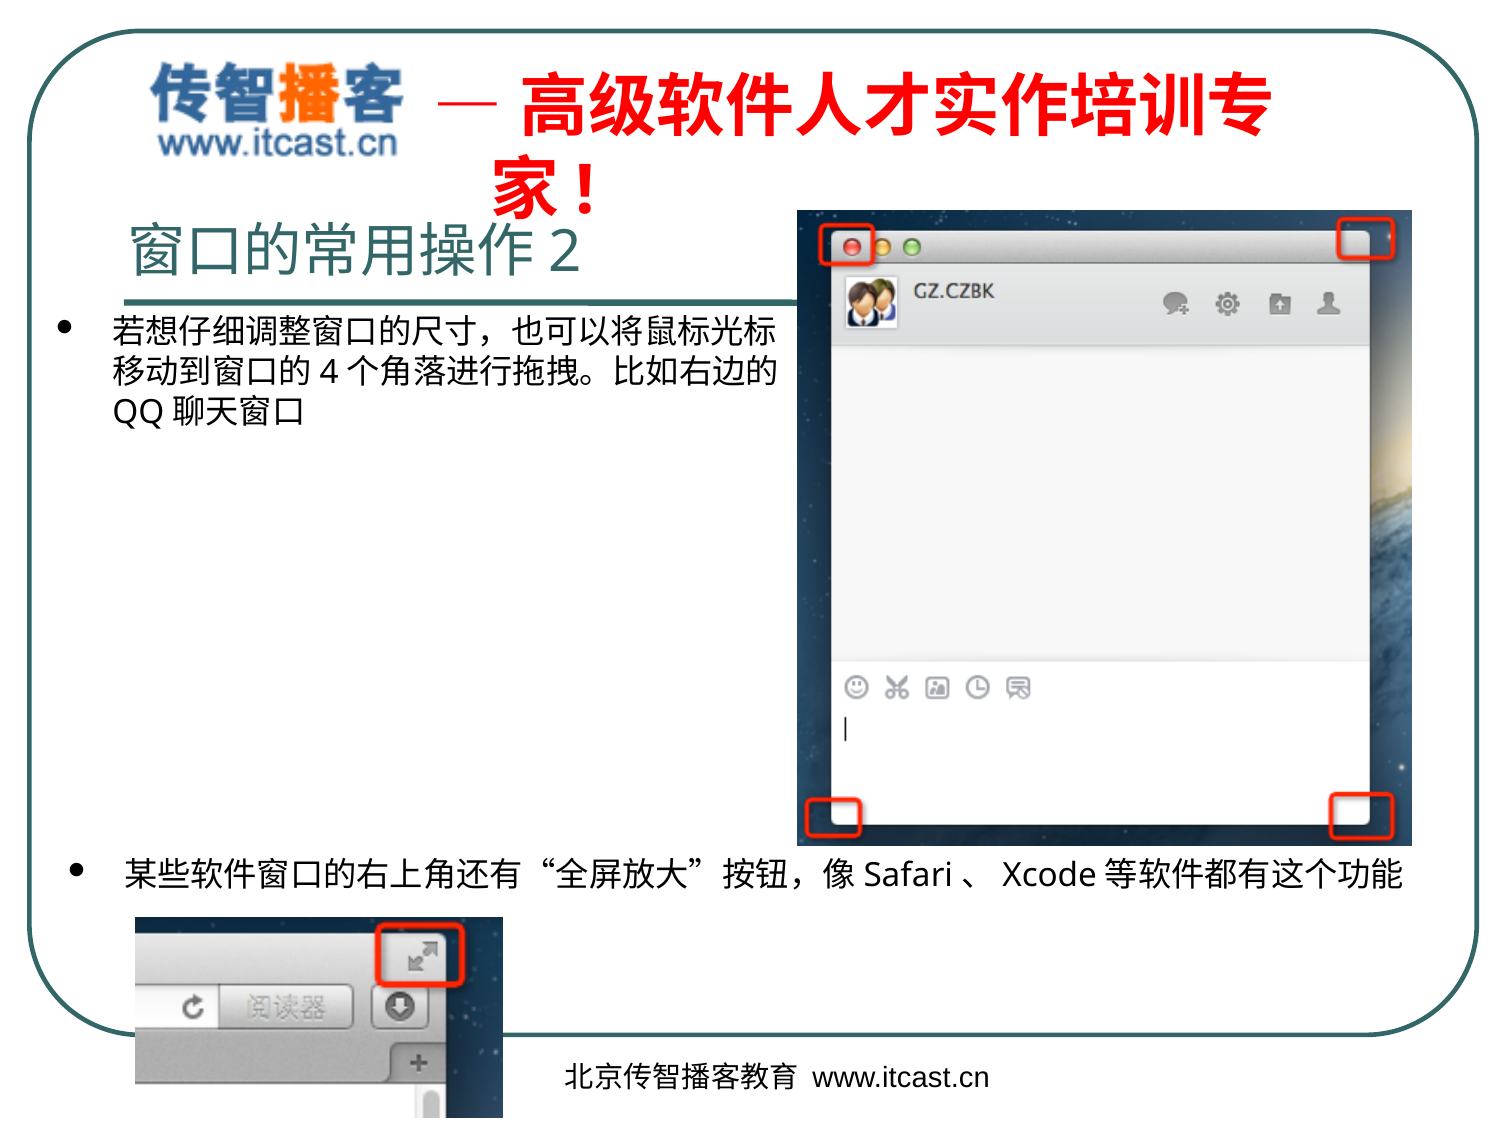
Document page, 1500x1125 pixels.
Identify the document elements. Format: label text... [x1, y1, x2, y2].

text_box 某些软件窗口的右上角还有“全屏放大”按钮，像Safari、Xcode等软件都有这个功能 [53, 846, 1459, 917]
picture [796, 210, 1412, 847]
picture [135, 917, 503, 1118]
title 窗口的常用操作2 [112, 54, 1375, 291]
text_box 若想仔细调整窗口的尺寸，也可以将鼠标光标移动到窗口的4个角落进行拖拽。比如右边的QQ聊天窗口 [41, 302, 791, 445]
footer 北京传智播客教育 www.itcast.cn [549, 1050, 1025, 1125]
